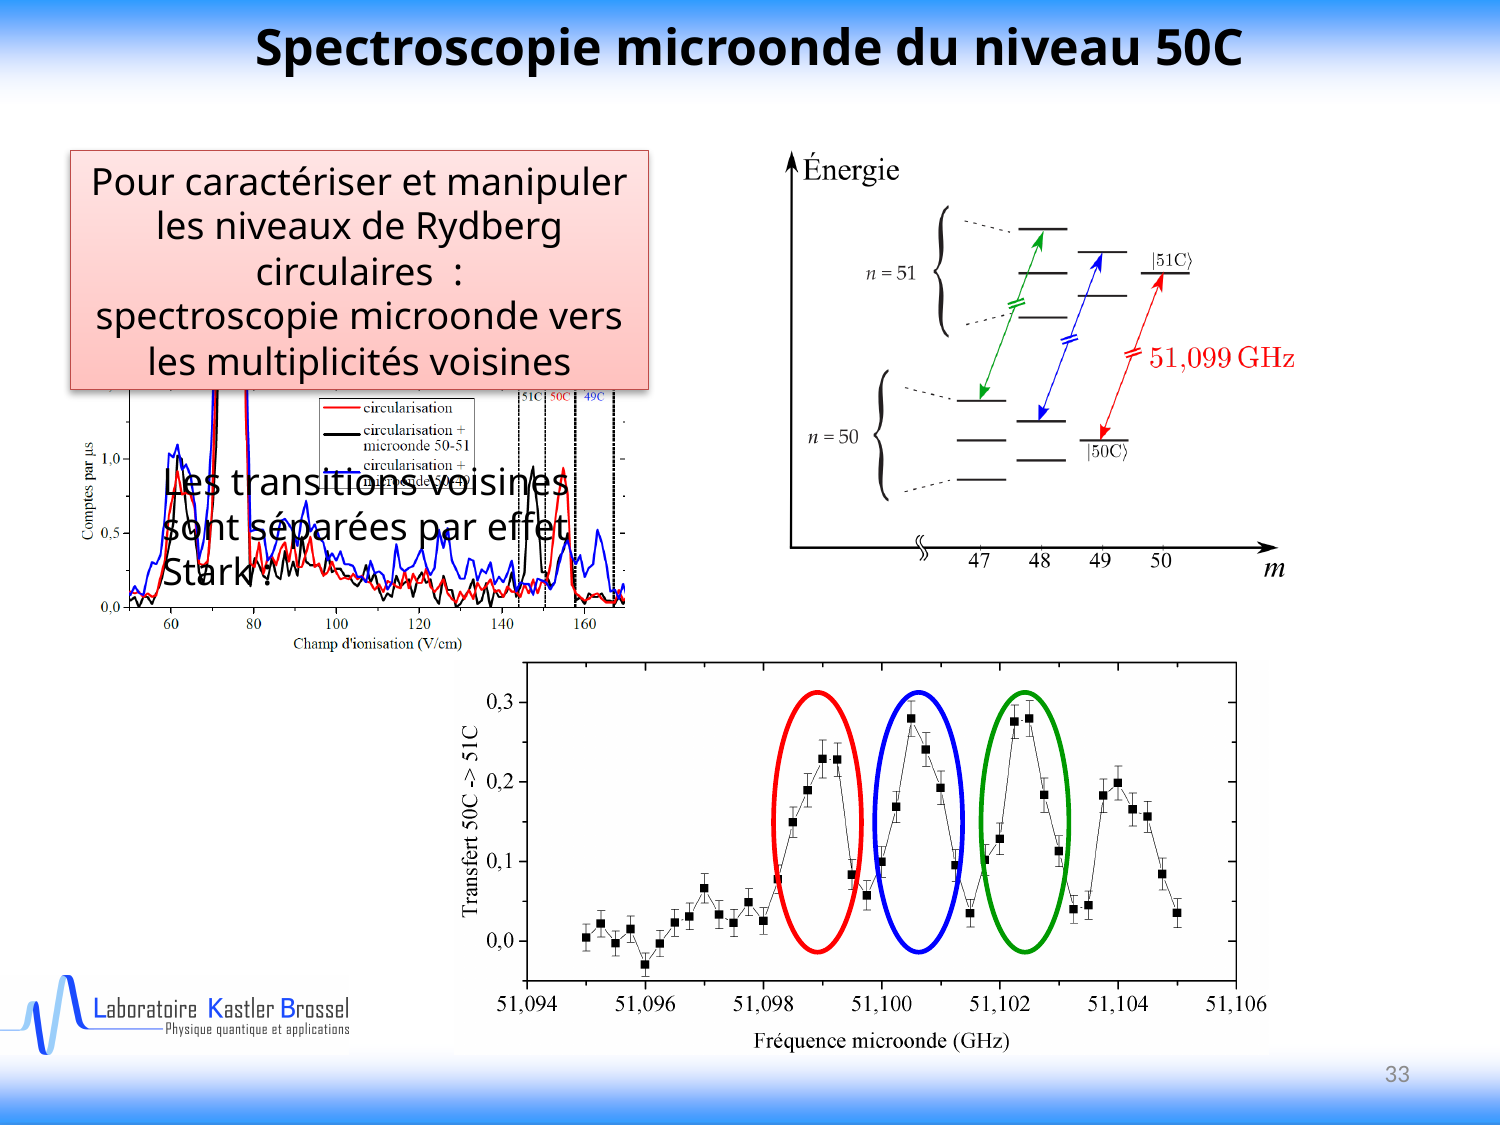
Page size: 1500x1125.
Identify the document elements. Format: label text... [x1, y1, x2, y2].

title Spectroscopie microonde du niveau 50C [0, 0, 1500, 90]
slide_number 33 [1074, 1042, 1425, 1103]
picture [0, 90, 1500, 1125]
text_box Pour caractériser et manipuler les niveaux de Rydberg circulaires : spectroscopie microonde vers les multiplicités voisines [70, 150, 649, 390]
